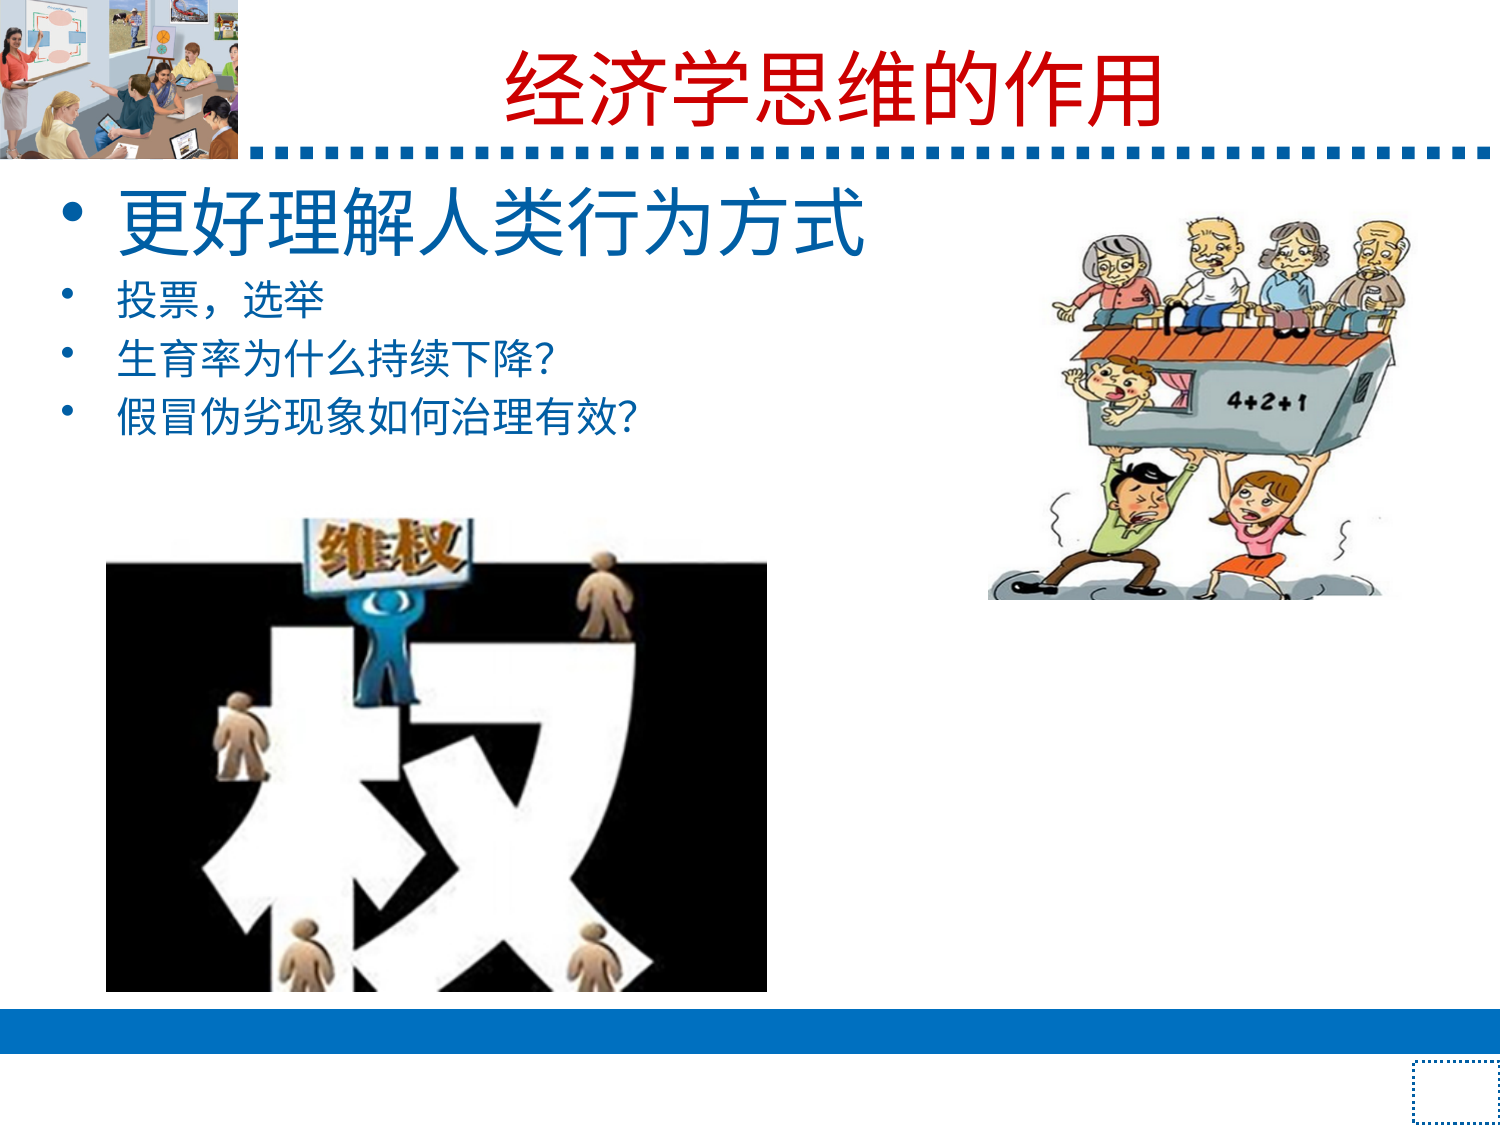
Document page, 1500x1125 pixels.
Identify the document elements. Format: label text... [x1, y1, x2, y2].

picture [988, 207, 1418, 601]
picture [106, 497, 767, 992]
list 更好理解人类行为方式 投票，选举 生育率为什么持续下降？ 假冒伪劣现象如何治理有效？ [45, 167, 1455, 1007]
title 经济学思维的作用 [171, 16, 1500, 159]
picture [0, 1008, 1500, 1054]
slide_number [1412, 1061, 1500, 1125]
picture [0, 0, 238, 159]
